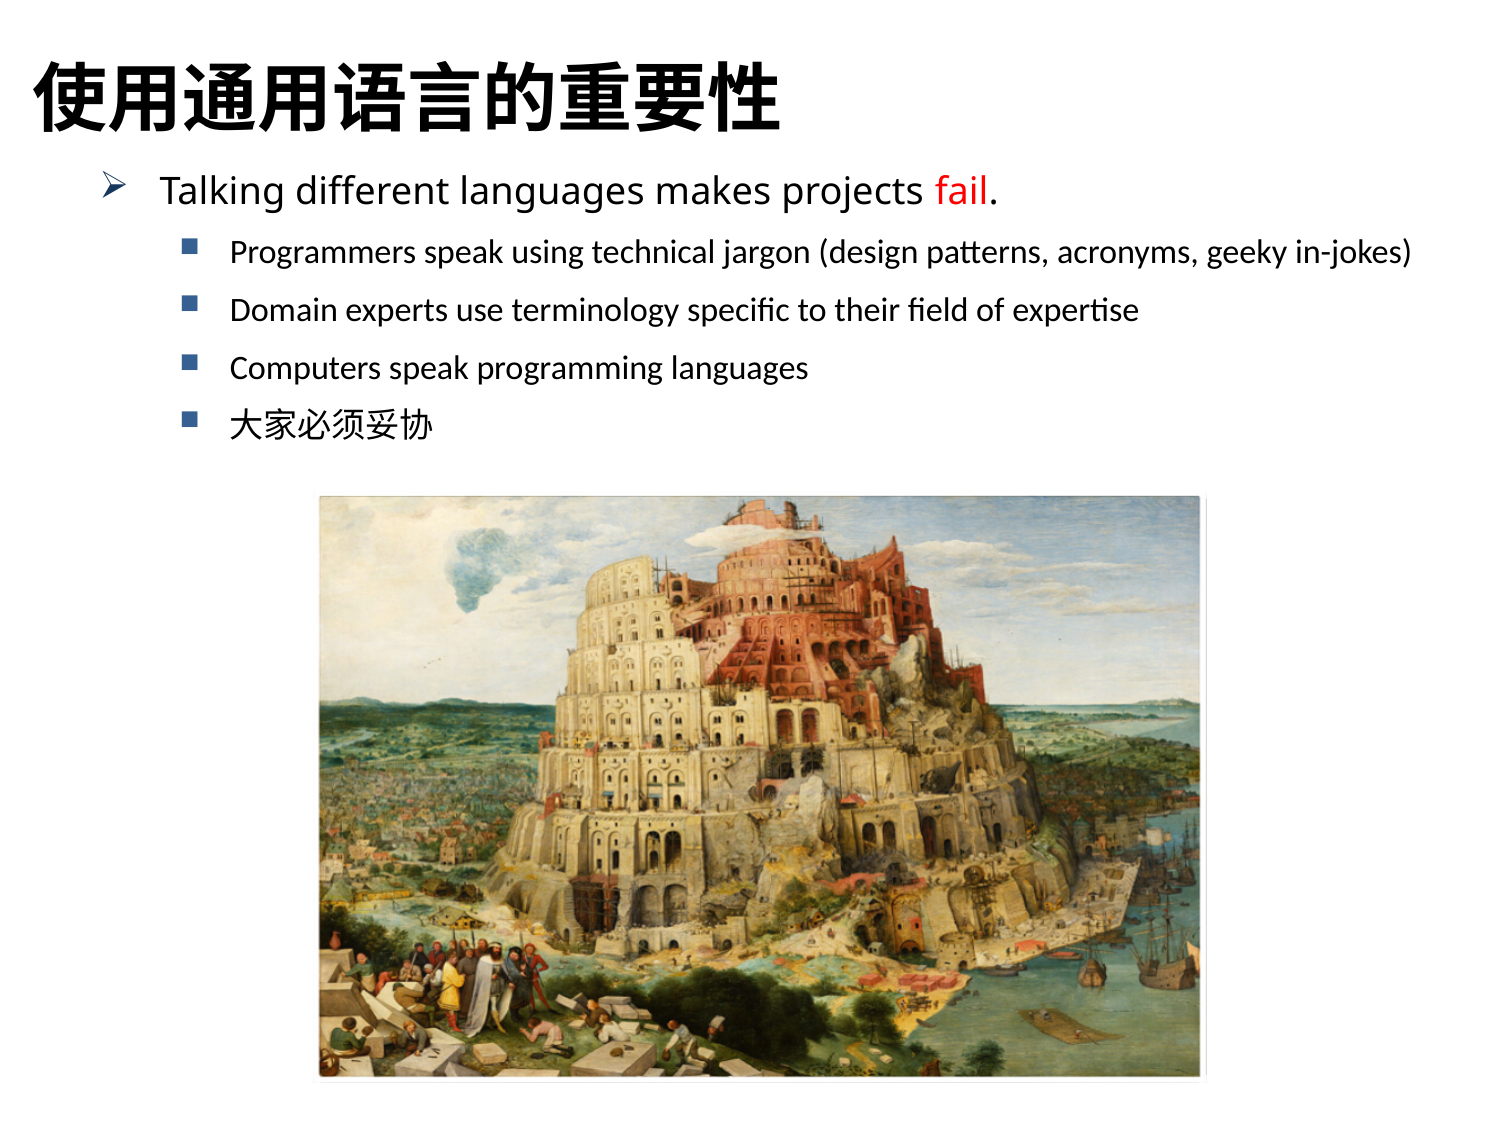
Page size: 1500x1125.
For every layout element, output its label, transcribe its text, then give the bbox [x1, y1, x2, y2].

picture [312, 491, 1207, 1083]
text_box 使用通用语言的重要性 [17, 42, 1424, 149]
text_box Talking different languages makes projects fail. Programmers speak using technical jargon (design patterns, acronyms, geeky in-jokes) Domain experts use terminology specific to their field of expertise Computers speak programming languages 大家必须妥协 [84, 153, 1436, 492]
